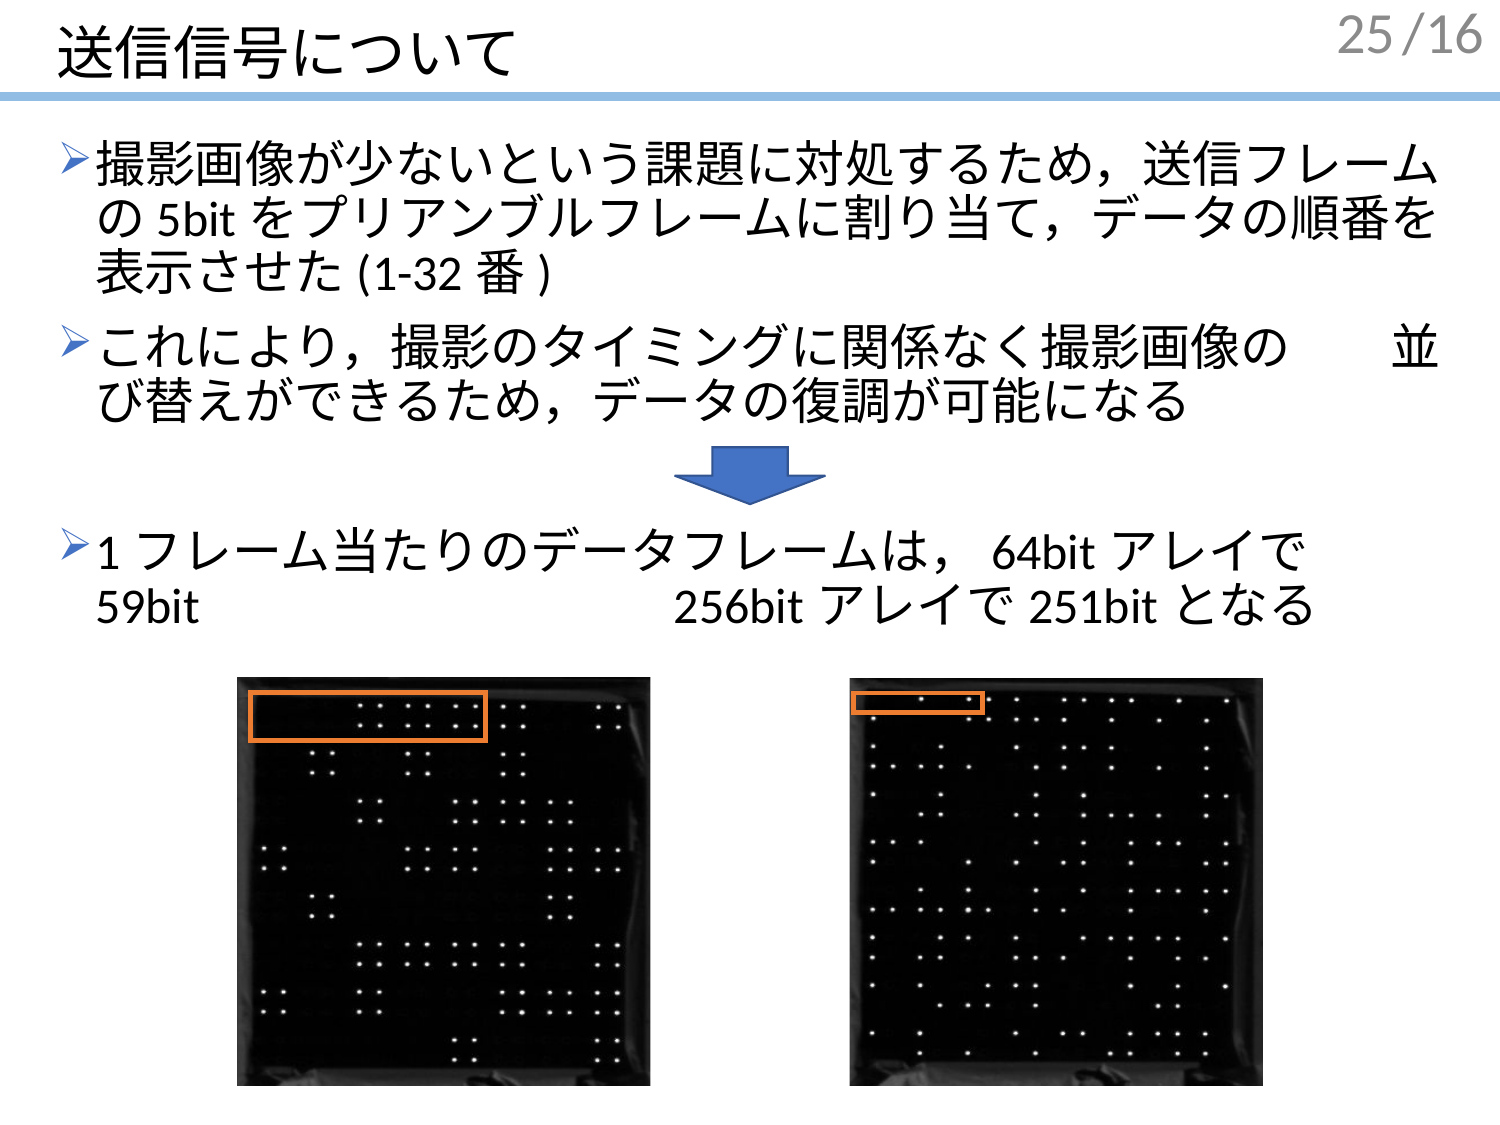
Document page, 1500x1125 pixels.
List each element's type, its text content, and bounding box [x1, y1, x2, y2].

text_box [674, 446, 826, 506]
slide_number 25 [1072, 0, 1410, 60]
picture [849, 678, 1263, 1086]
title 送信信号について [41, 0, 1397, 112]
list 撮影画像が少ないという課題に対処するため，送信フレームの5bitをプリアンブルフレームに割り当て，データの順番を表示させた(1-32番) これにより，撮影のタイミングに関係なく撮影画像の 並び替えができるため，データの復調が可能になる 1フレーム当たりのデータフレームは，64bitアレイで59bit 256bitアレイで251bitとなる [42, 132, 1458, 1014]
picture [236, 677, 651, 1086]
